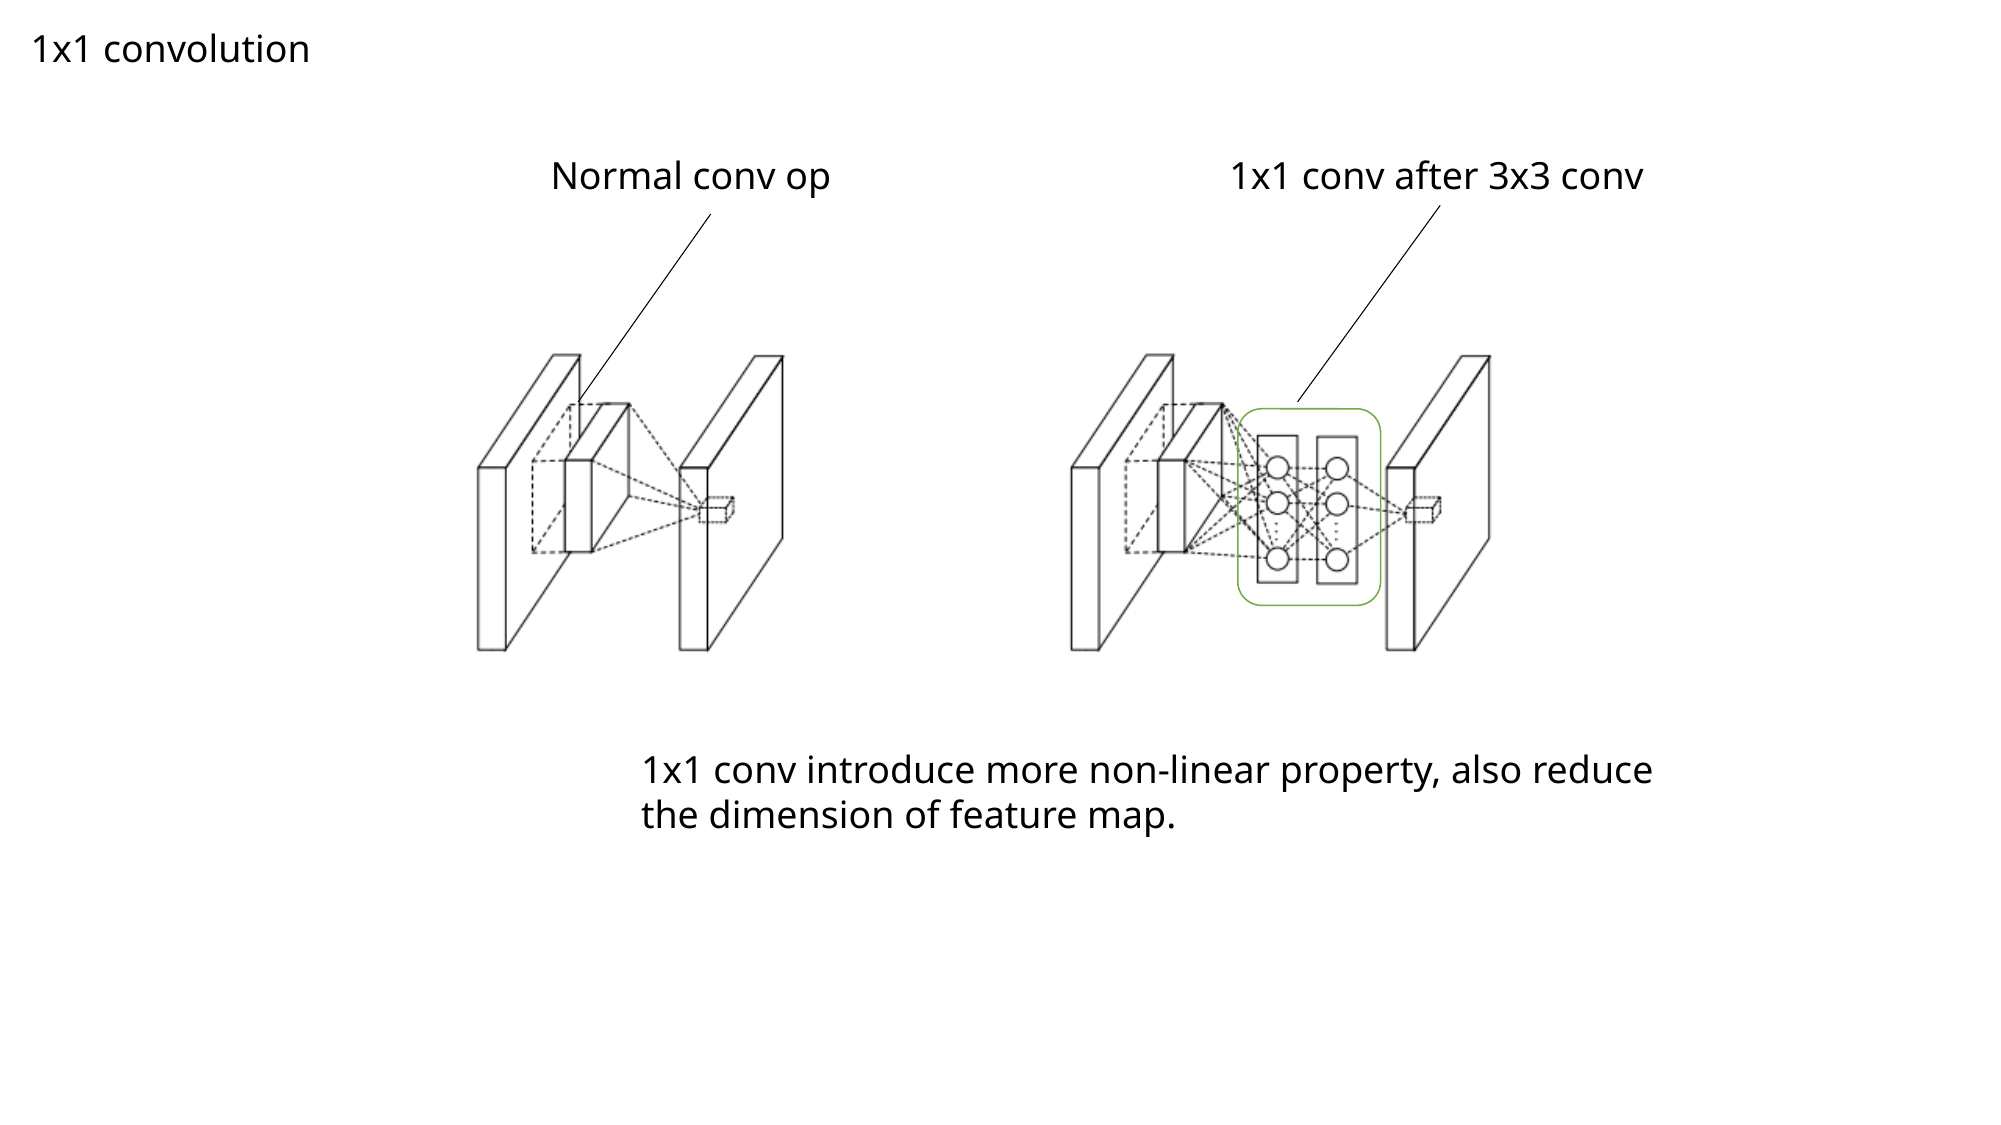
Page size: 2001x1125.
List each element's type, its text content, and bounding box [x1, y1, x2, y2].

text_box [1297, 205, 1441, 402]
text_box 1x1 conv introduce more non-linear property, also reduce the dimension of feature map. [626, 738, 1671, 844]
text_box 1x1 conv after 3x3 conv [1214, 144, 1671, 205]
text_box 1x1 convolution [15, 17, 1108, 78]
picture [396, 310, 1604, 678]
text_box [578, 214, 711, 402]
text_box Normal conv op [535, 144, 860, 205]
